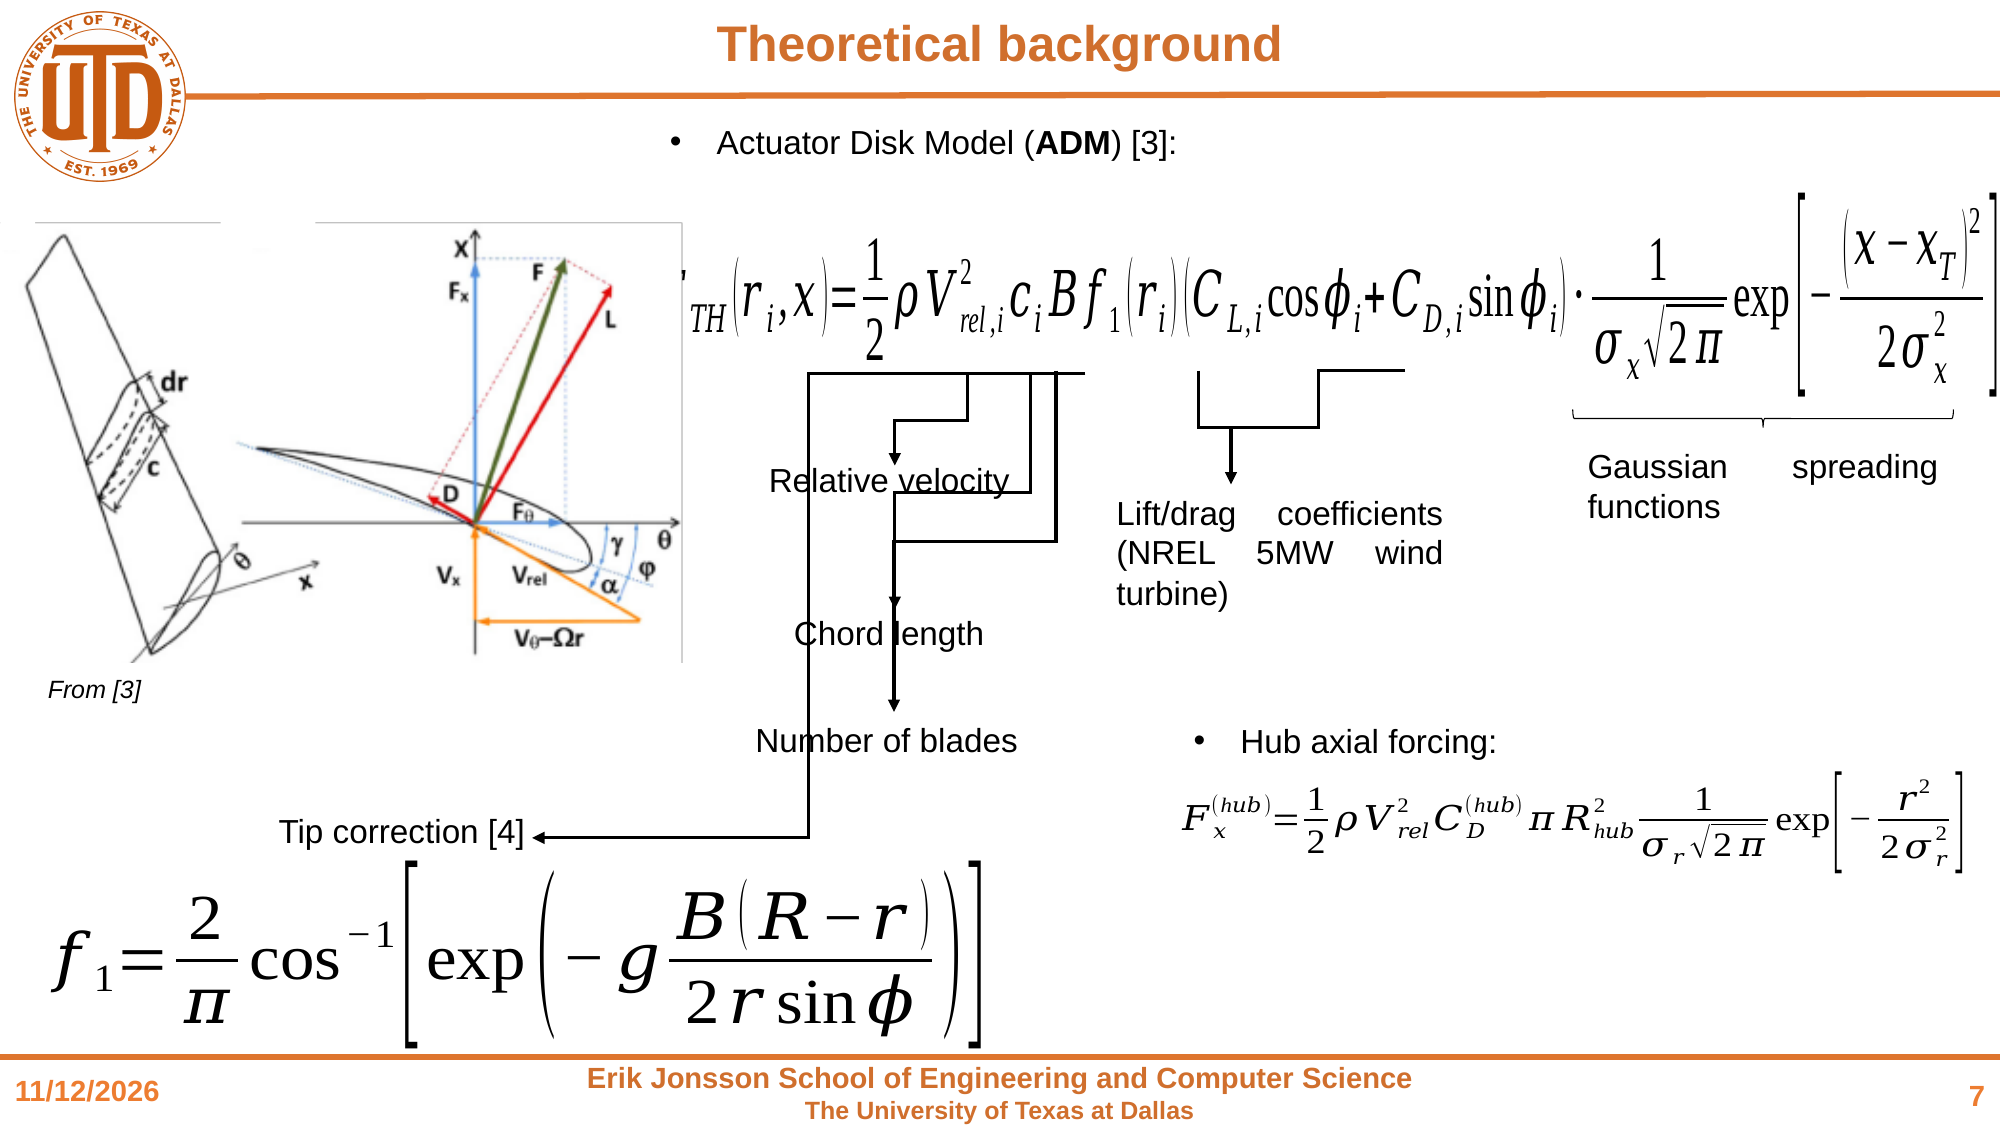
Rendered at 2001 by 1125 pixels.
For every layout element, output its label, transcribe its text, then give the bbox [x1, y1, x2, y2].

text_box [1157, 411, 1272, 444]
text_box Gaussian spreading functions [1572, 437, 1954, 533]
picture [14, 11, 186, 182]
text_box From [3] [33, 666, 330, 712]
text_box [0, 206, 688, 663]
text_box Theoretical background [516, 3, 1484, 79]
text_box [1572, 409, 1954, 428]
text_box Lift/drag coefficients (NREL 5MW wind turbine) [1146, 484, 1459, 619]
text_box Tip correction [4] [263, 803, 688, 858]
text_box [1231, 370, 1406, 428]
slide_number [0, 1065, 450, 1125]
text_box Hub axial forcing: [1178, 713, 1902, 768]
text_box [532, 373, 1086, 838]
text_box Actuator Disk Model (ADM) [3]: [655, 113, 1980, 169]
slide_number 7 [1550, 1065, 2000, 1125]
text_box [1086, 460, 1146, 623]
